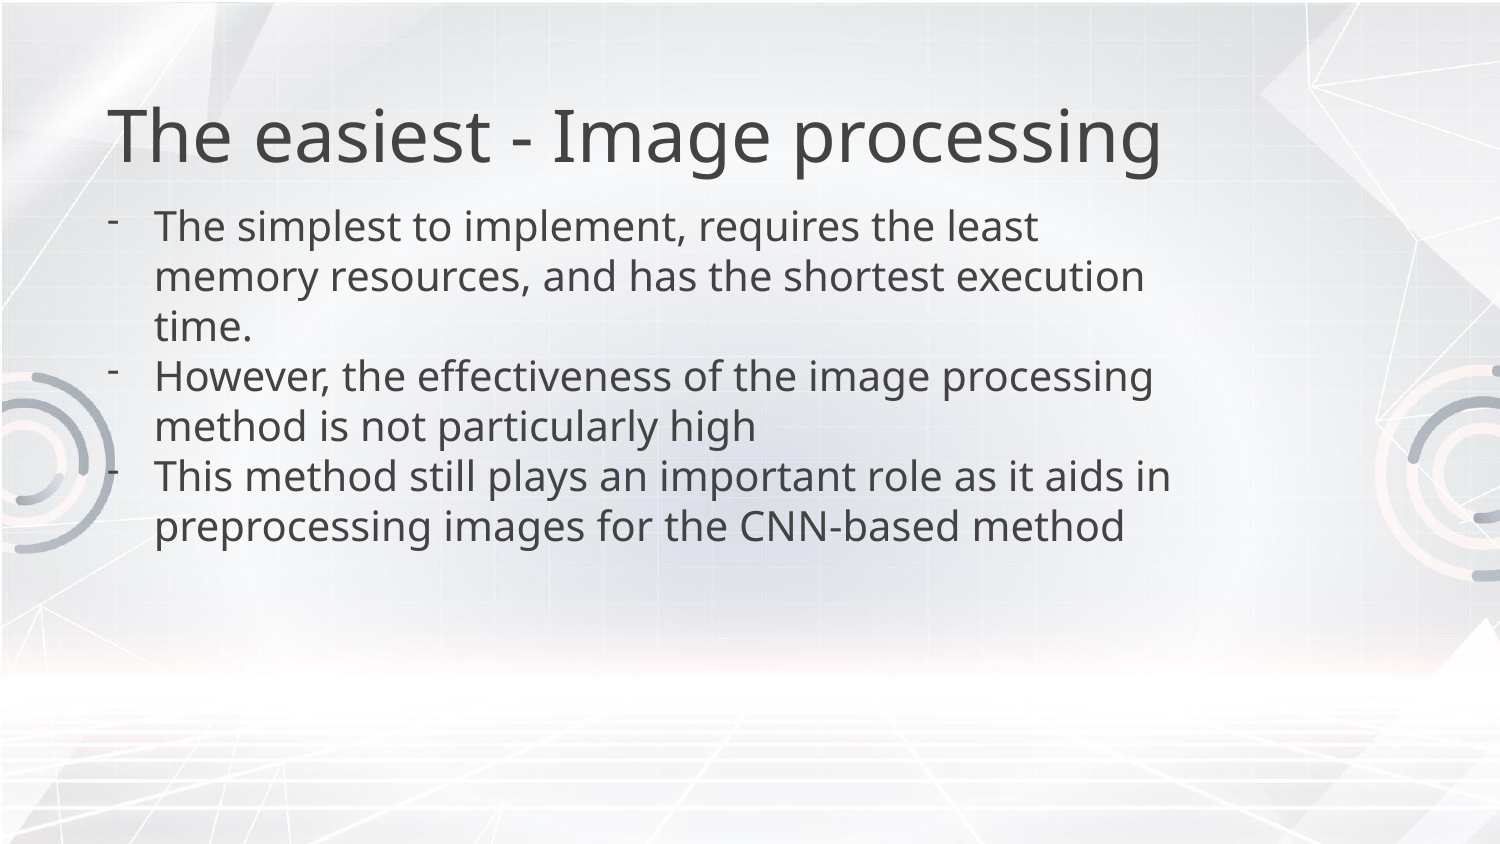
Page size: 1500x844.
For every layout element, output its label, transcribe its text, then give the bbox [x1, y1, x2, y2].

picture [0, 0, 1500, 844]
title The easiest - Image processing [92, 74, 1357, 169]
subtitle The simplest to implement, requires the least memory resources, and has the shortest execution time. However, the effectiveness of the image processing method is not particularly high This method still plays an important role as it aids in preprocessing images for the CNN-based method [91, 327, 1226, 422]
